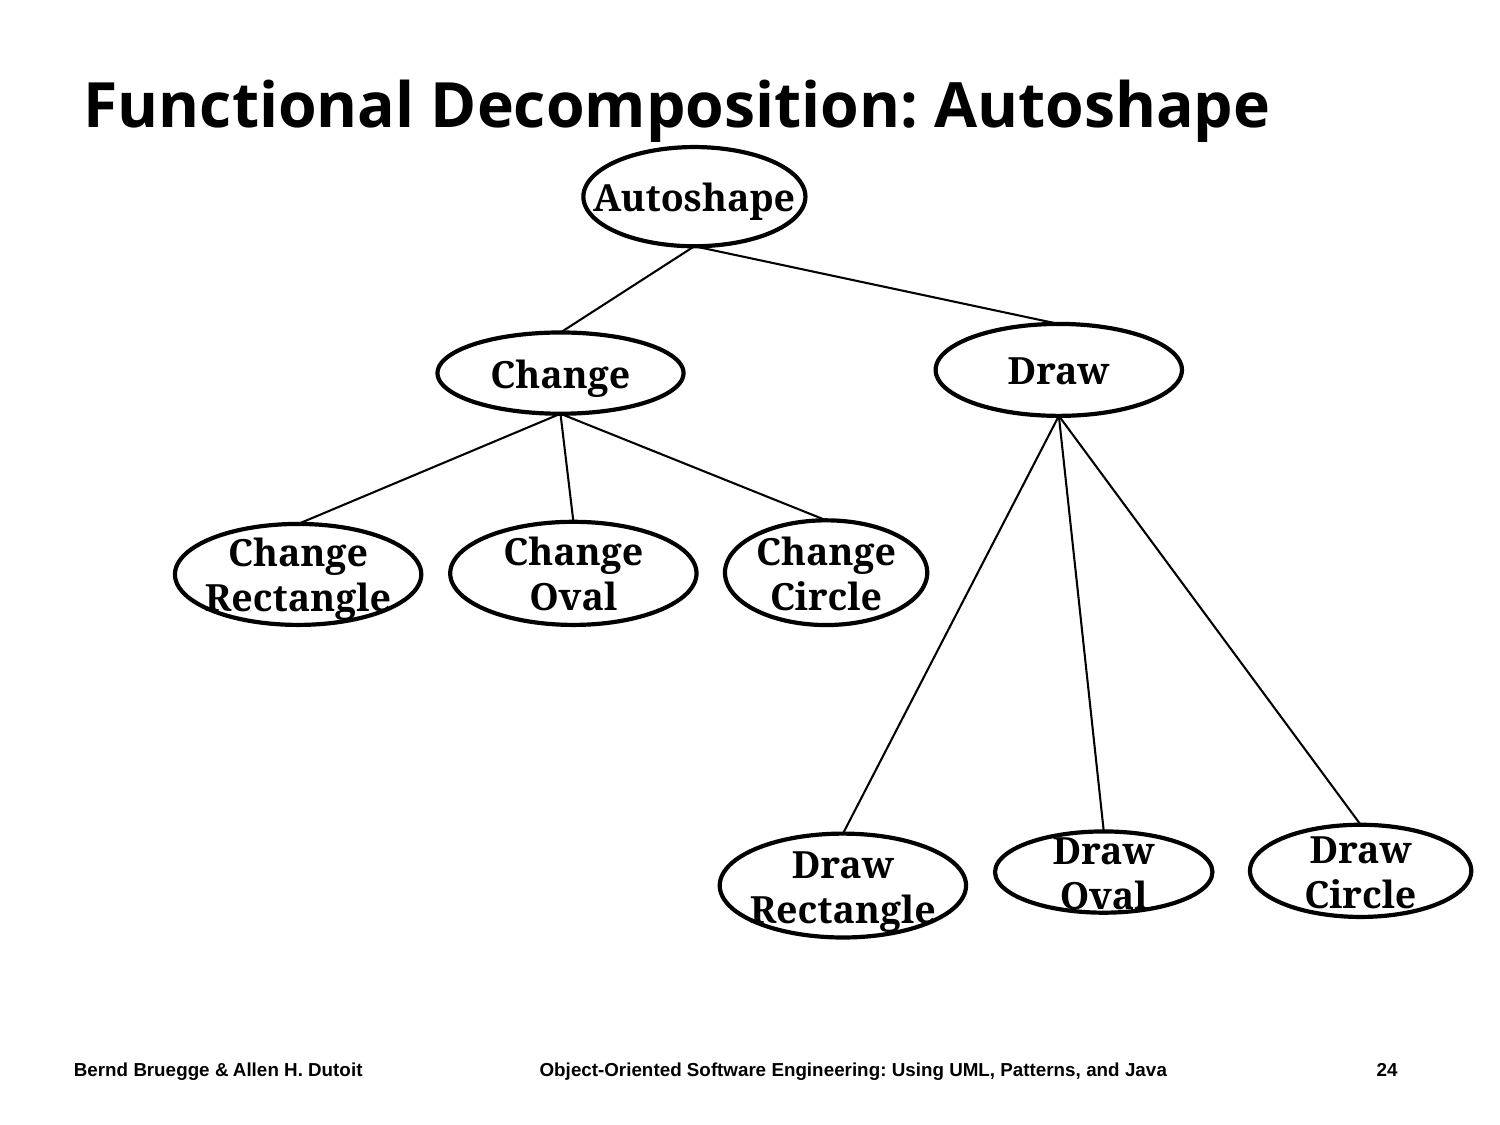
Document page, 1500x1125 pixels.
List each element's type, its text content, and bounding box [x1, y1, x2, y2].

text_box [174, 415, 928, 626]
title Functional Decomposition: Autoshape [68, 36, 1407, 179]
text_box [694, 248, 1183, 430]
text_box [437, 248, 692, 414]
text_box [719, 417, 1472, 938]
text_box Autoshape [583, 179, 806, 246]
